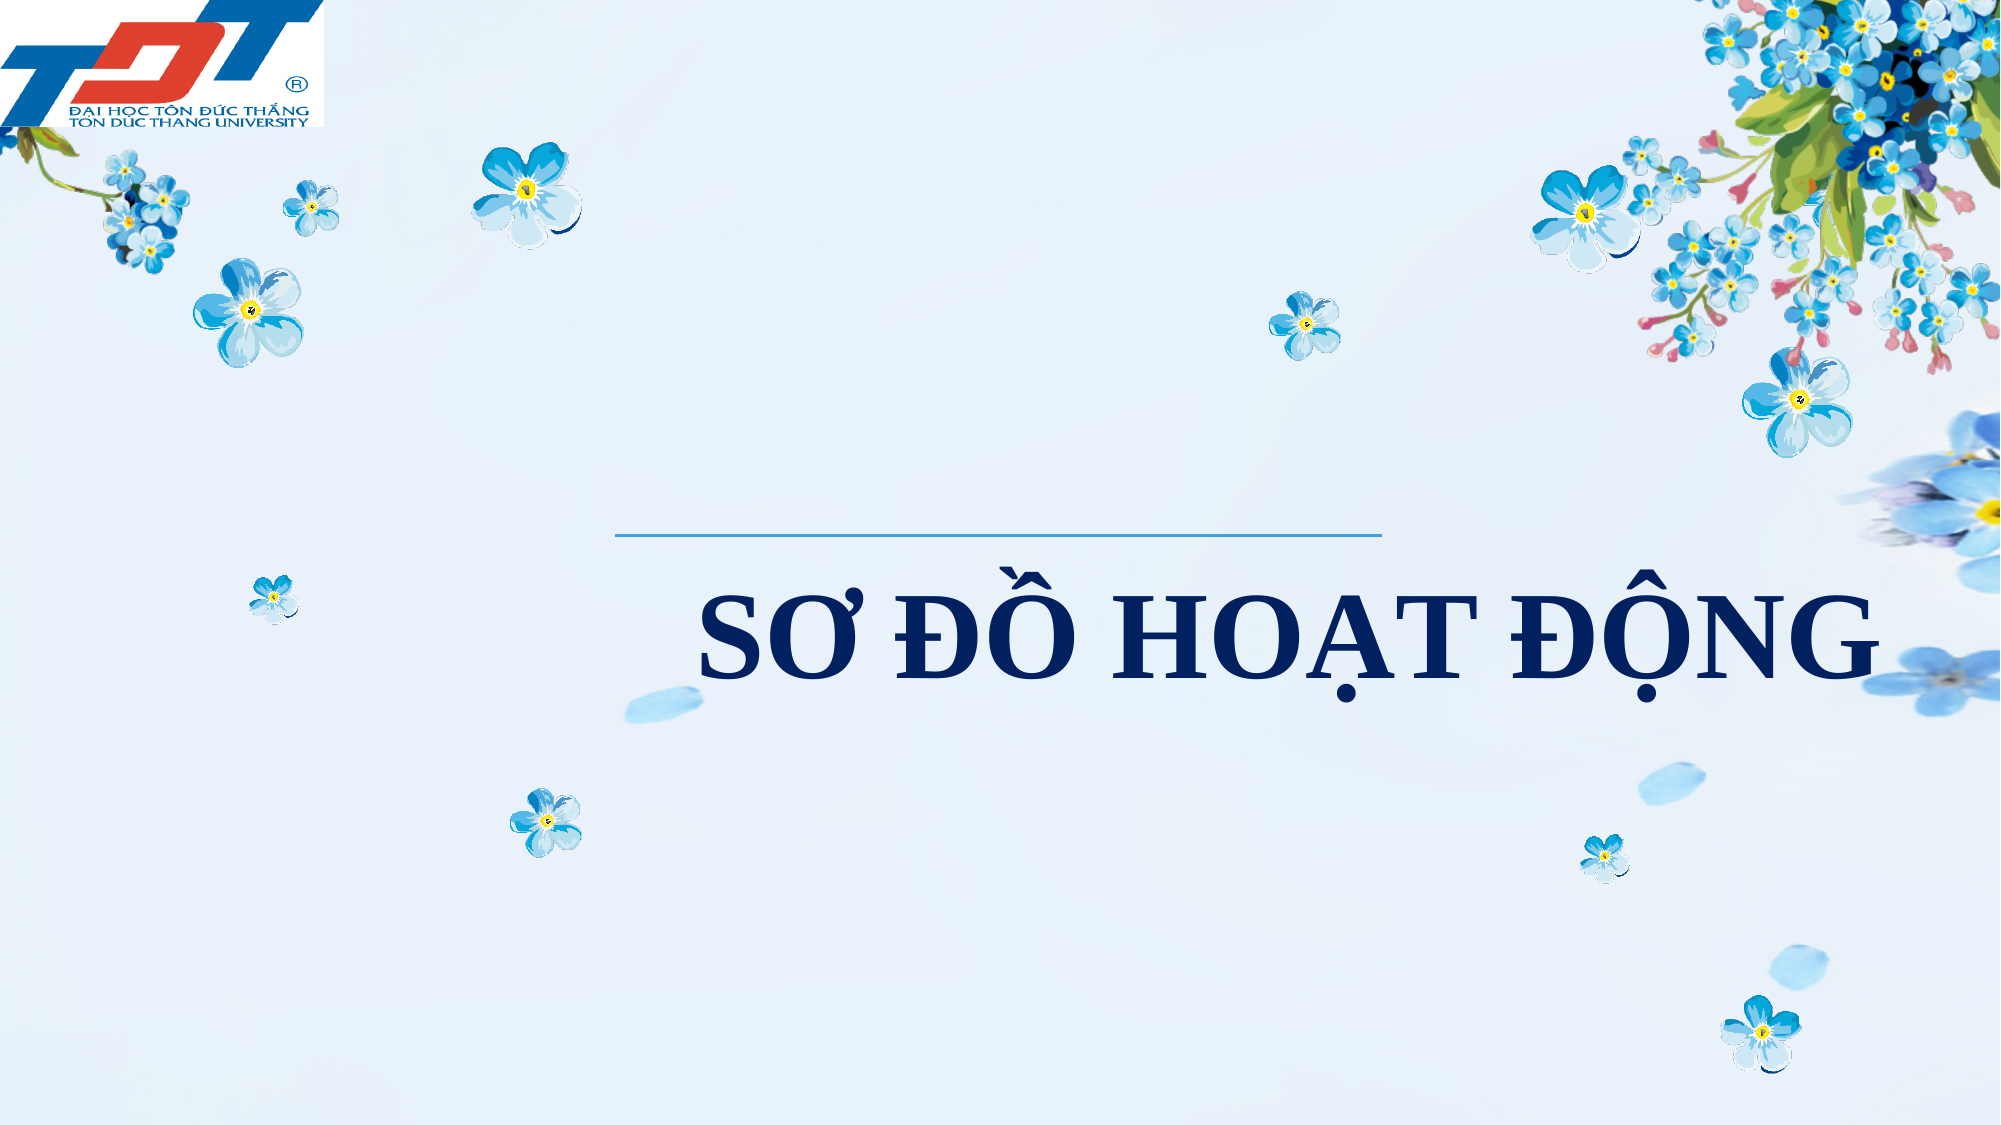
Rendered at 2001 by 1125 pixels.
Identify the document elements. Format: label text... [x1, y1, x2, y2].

picture [0, 0, 2001, 1125]
text_box SƠ ĐỒ HOẠT ĐỘNG [680, 545, 1899, 711]
picture [1605, 184, 1617, 202]
